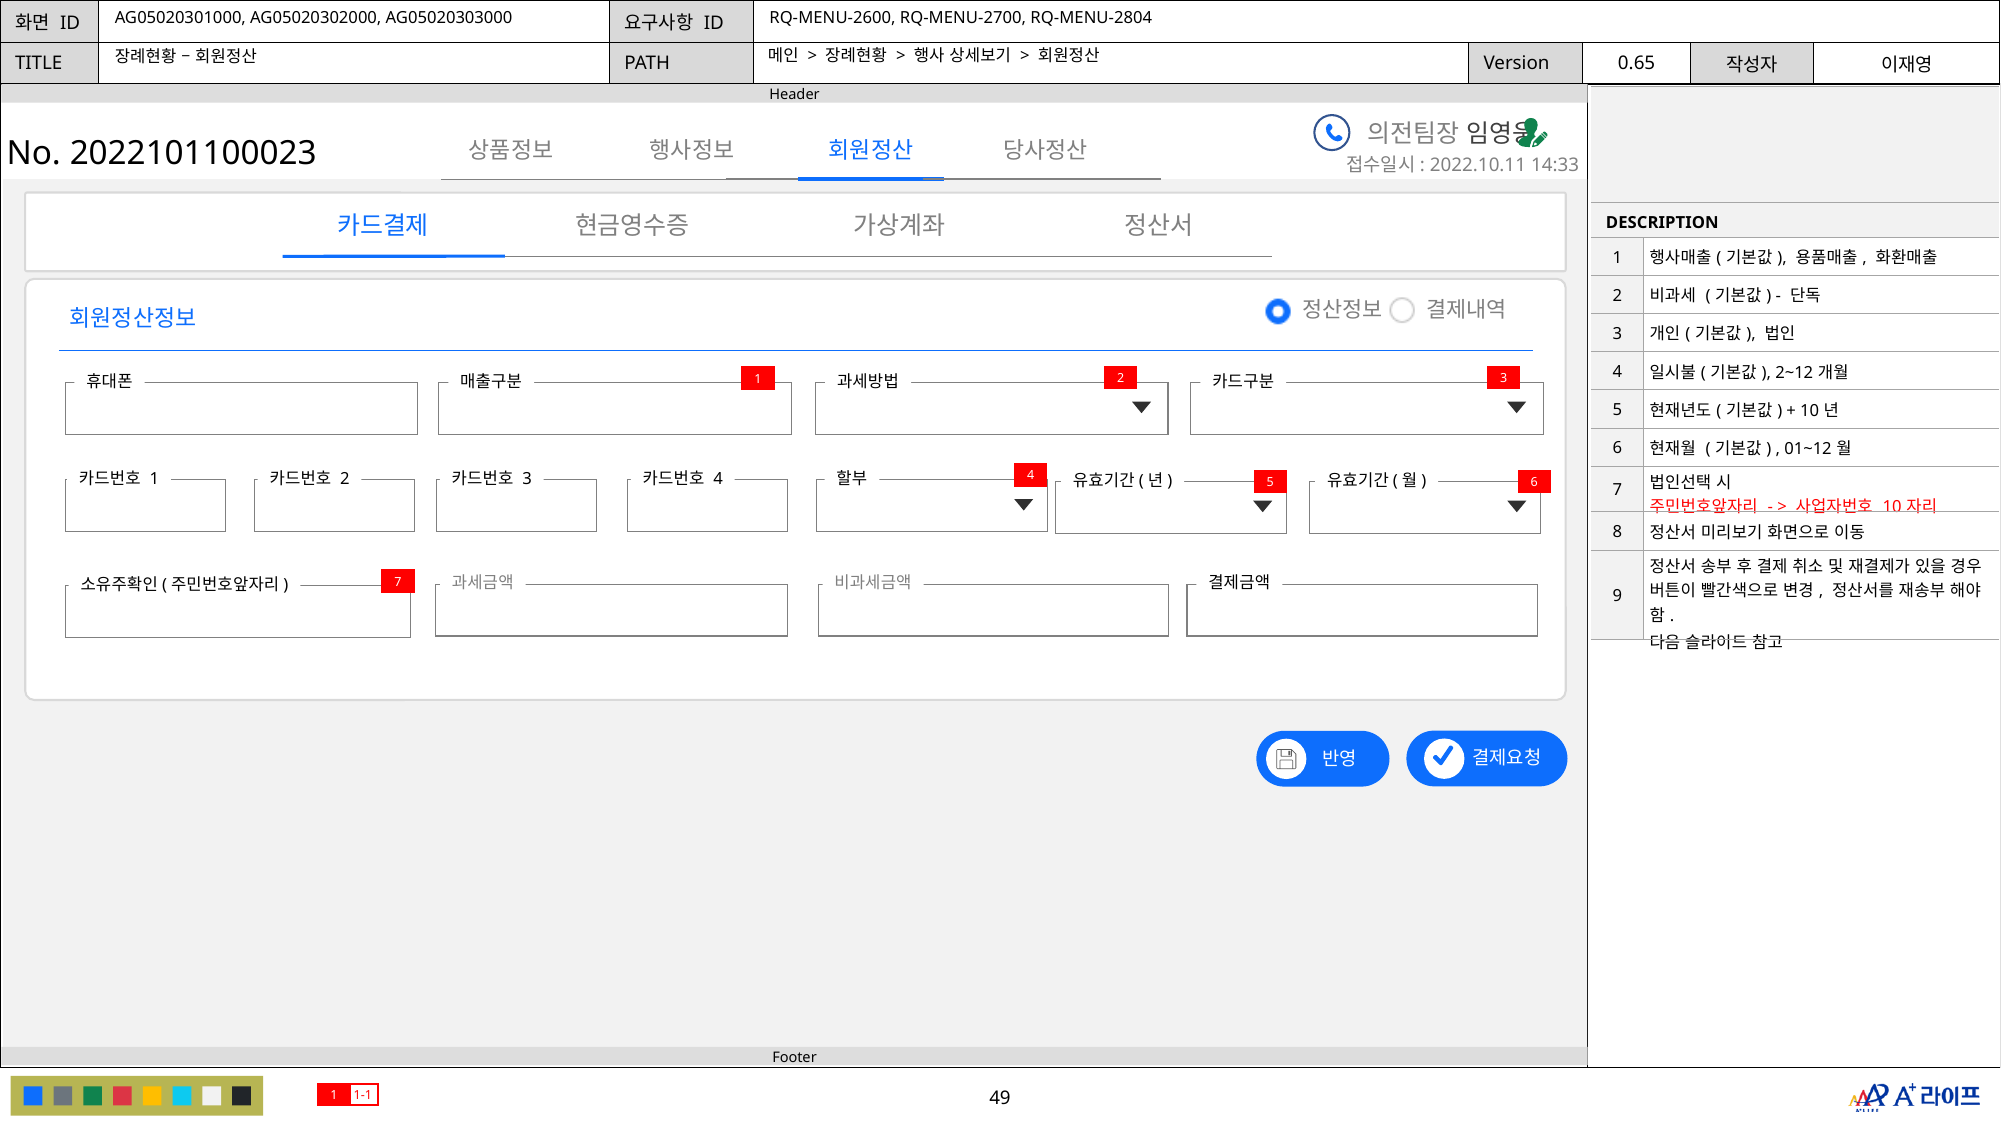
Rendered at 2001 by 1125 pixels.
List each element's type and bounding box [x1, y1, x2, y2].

table_cell [1644, 238, 1999, 275]
text_box [813, 128, 929, 171]
table_cell [1591, 352, 1643, 389]
table_cell [1644, 314, 1999, 351]
table_header [1591, 87, 1999, 202]
table_cell [1644, 551, 1999, 639]
list [754, 1, 1999, 37]
list [753, 39, 1465, 75]
text_box [1314, 110, 1591, 183]
table_cell [1644, 390, 1999, 428]
table_cell [1644, 429, 1999, 466]
table_cell [1644, 467, 1999, 511]
text_box [317, 1083, 379, 1106]
text_box [1256, 730, 1390, 787]
text_box [99, 1, 610, 37]
picture [1382, 291, 1419, 331]
text_box [1406, 730, 1568, 787]
table_cell [1644, 276, 1999, 313]
table_cell [1591, 314, 1643, 351]
picture [1848, 1083, 1980, 1112]
text_box [24, 277, 1567, 702]
text_box [24, 191, 1567, 273]
picture [1258, 294, 1295, 334]
text_box [0, 124, 332, 179]
table_cell [1591, 551, 1643, 639]
table_cell [1591, 203, 1999, 237]
table_cell [1591, 512, 1643, 550]
text_box [634, 128, 750, 171]
table_cell [1644, 512, 1999, 550]
table_cell [1591, 390, 1643, 428]
table_cell [1644, 352, 1999, 389]
text_box [988, 128, 1104, 171]
table_cell [1591, 276, 1643, 313]
table_cell [1591, 429, 1643, 466]
text_box [99, 41, 607, 72]
table_cell [1591, 238, 1643, 275]
table_cell [1591, 467, 1643, 511]
text_box [454, 128, 569, 171]
